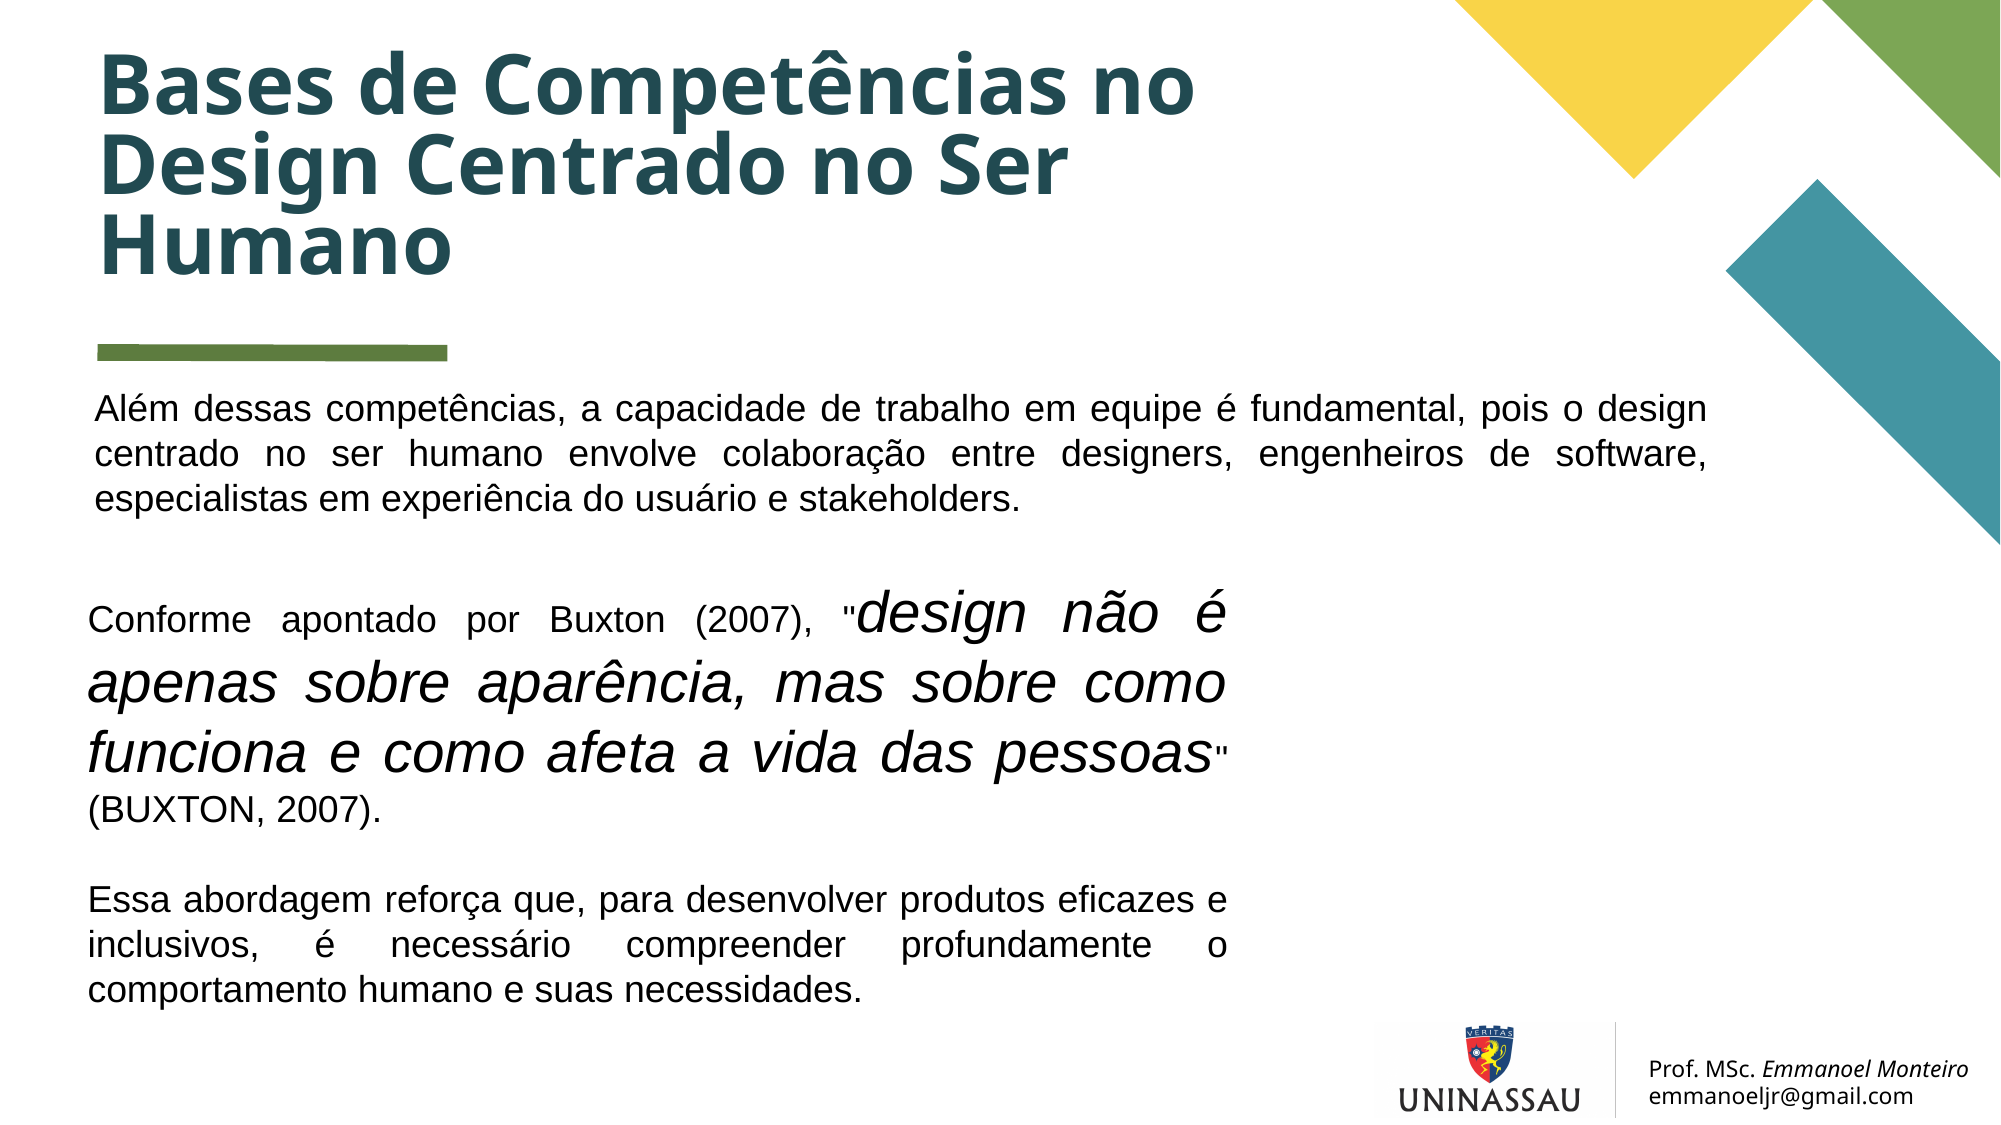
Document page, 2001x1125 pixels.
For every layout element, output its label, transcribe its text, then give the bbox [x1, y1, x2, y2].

text_box Prof. MSc. Emmanoel Monteiro emmanoeljr@gmail.com [1633, 1046, 2000, 1117]
picture [1373, 1022, 1616, 1118]
title Bases de Competências no Design Centrado no Ser Humano [97, 32, 1421, 291]
text_box Além dessas competências, a capacidade de trabalho em equipe é fundamental, pois o design centrado no ser humano envolve colaboração entre designers, engenheiros de software, especialistas em experiência do usuário e stakeholders. [79, 376, 1723, 527]
text_box Conforme apontado por Buxton (2007), "design não é apenas sobre aparência, mas sobre como funciona e como afeta a vida das pessoas" (BUXTON, 2007). Essa abordagem reforça que, para desenvolver produtos eficazes e inclusivos, é necessário compreender profundamente o comportamento humano e suas necessidades. [72, 567, 1244, 1017]
